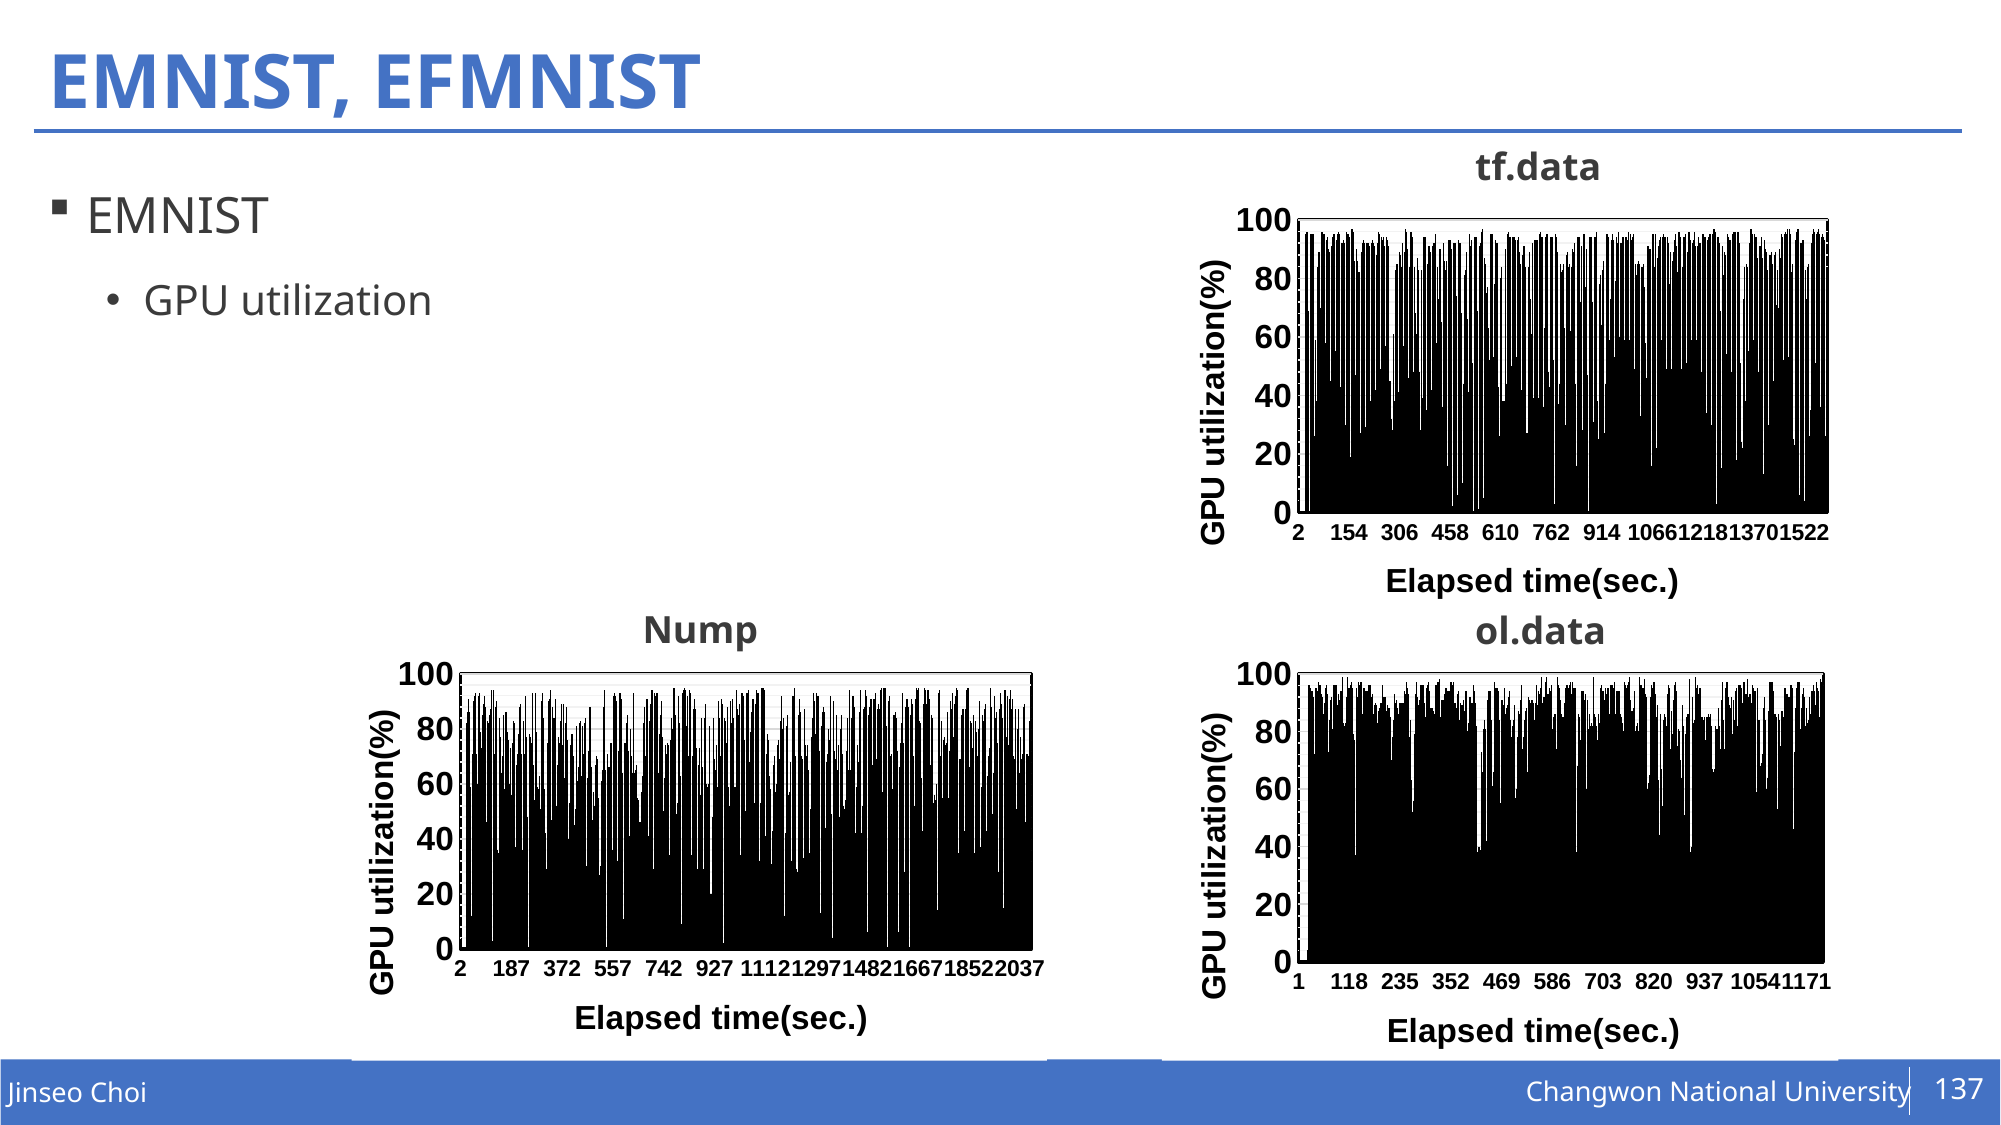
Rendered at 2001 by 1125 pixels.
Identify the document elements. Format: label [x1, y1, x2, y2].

chart [351, 651, 1047, 1061]
slide_number [1922, 1060, 1996, 1121]
text_box [1460, 613, 1623, 651]
text_box [627, 598, 791, 651]
text_box [1460, 135, 1623, 195]
chart [1161, 651, 1839, 1061]
chart [1160, 197, 1844, 613]
list [33, 152, 1963, 997]
title [33, 27, 1963, 143]
